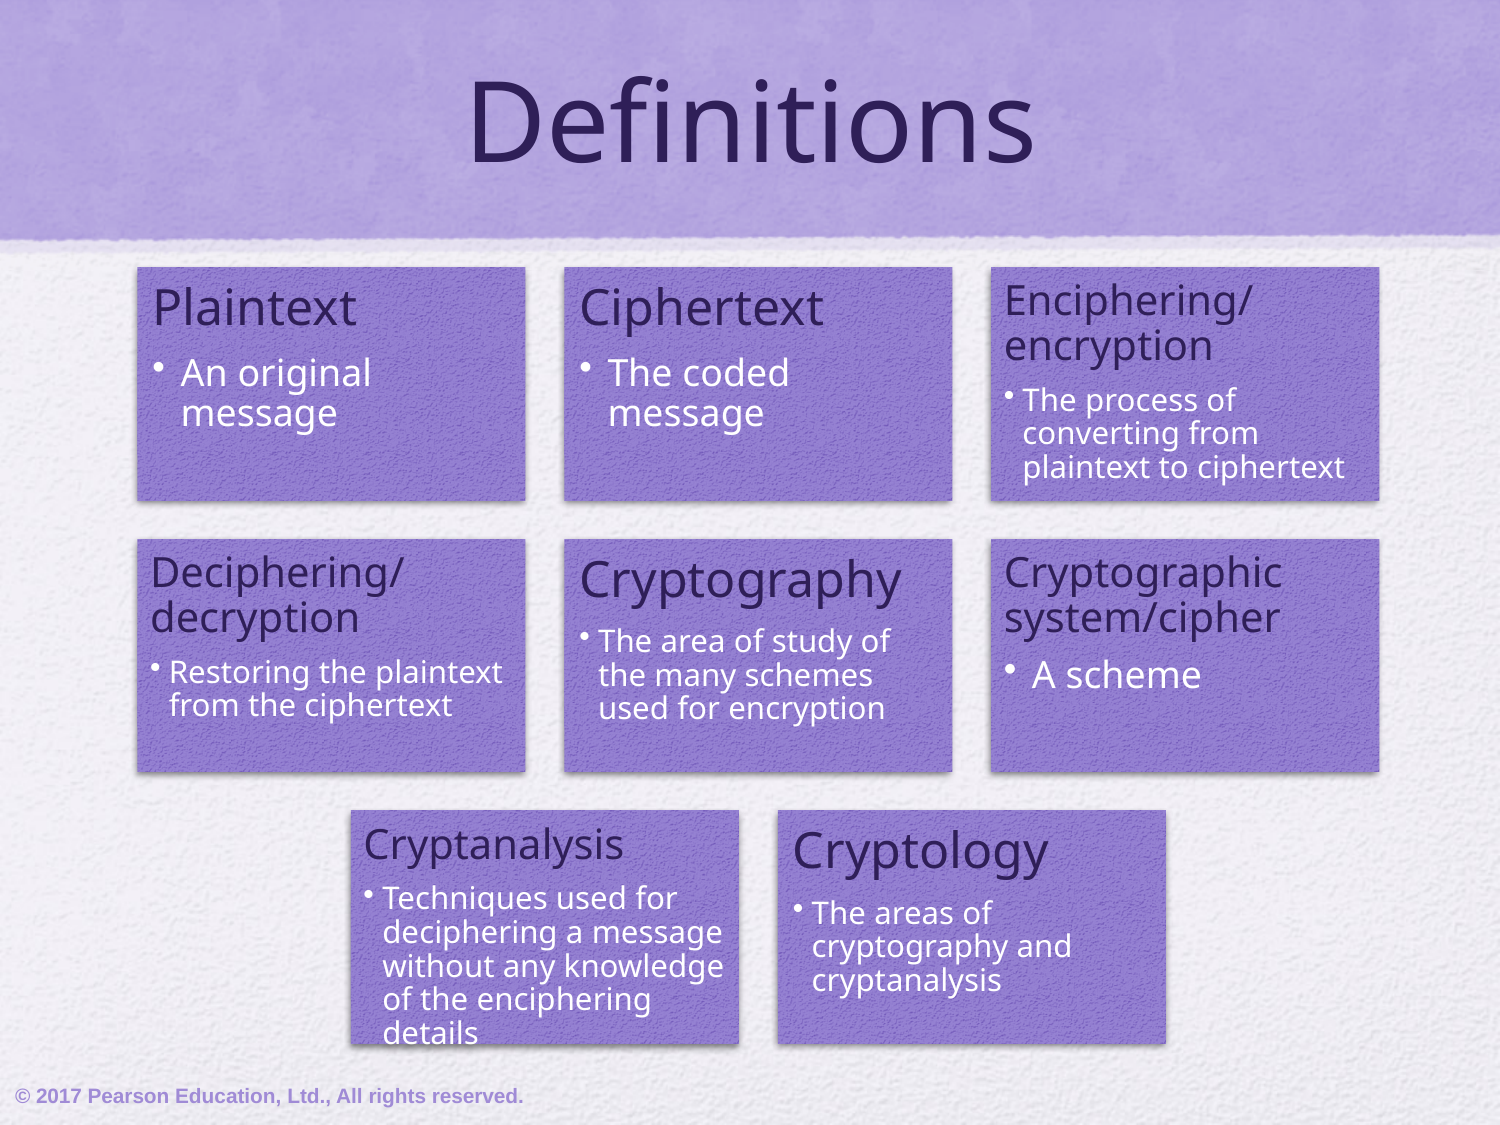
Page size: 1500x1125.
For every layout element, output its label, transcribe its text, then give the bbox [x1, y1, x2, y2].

title Definitions [129, 6, 1373, 239]
footer © 2017 Pearson Education, Ltd., All rights reserved. [0, 1065, 800, 1125]
picture [0, 225, 1500, 1125]
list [134, 247, 1382, 1064]
